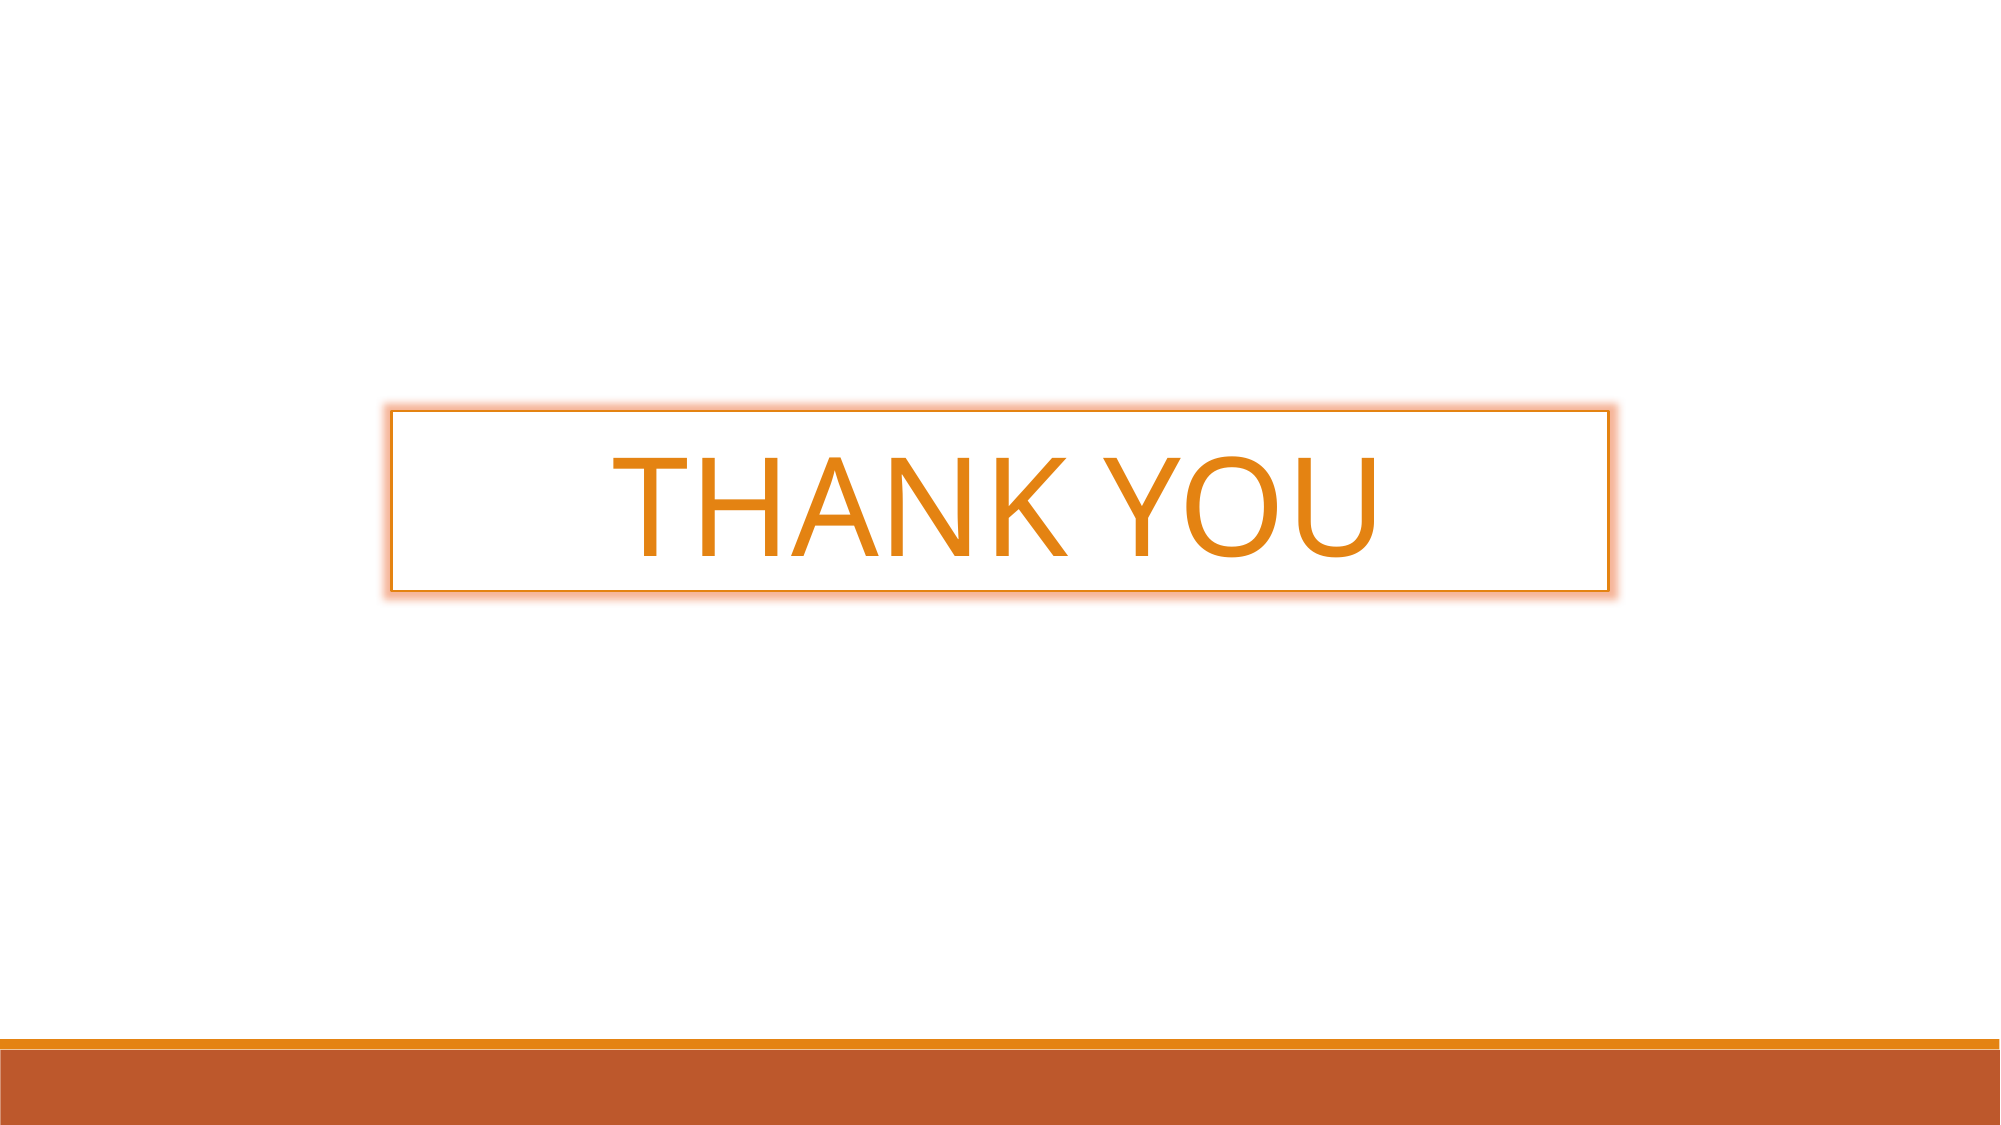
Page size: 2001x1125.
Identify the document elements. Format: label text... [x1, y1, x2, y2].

text_box THANK YOU [390, 410, 1610, 592]
